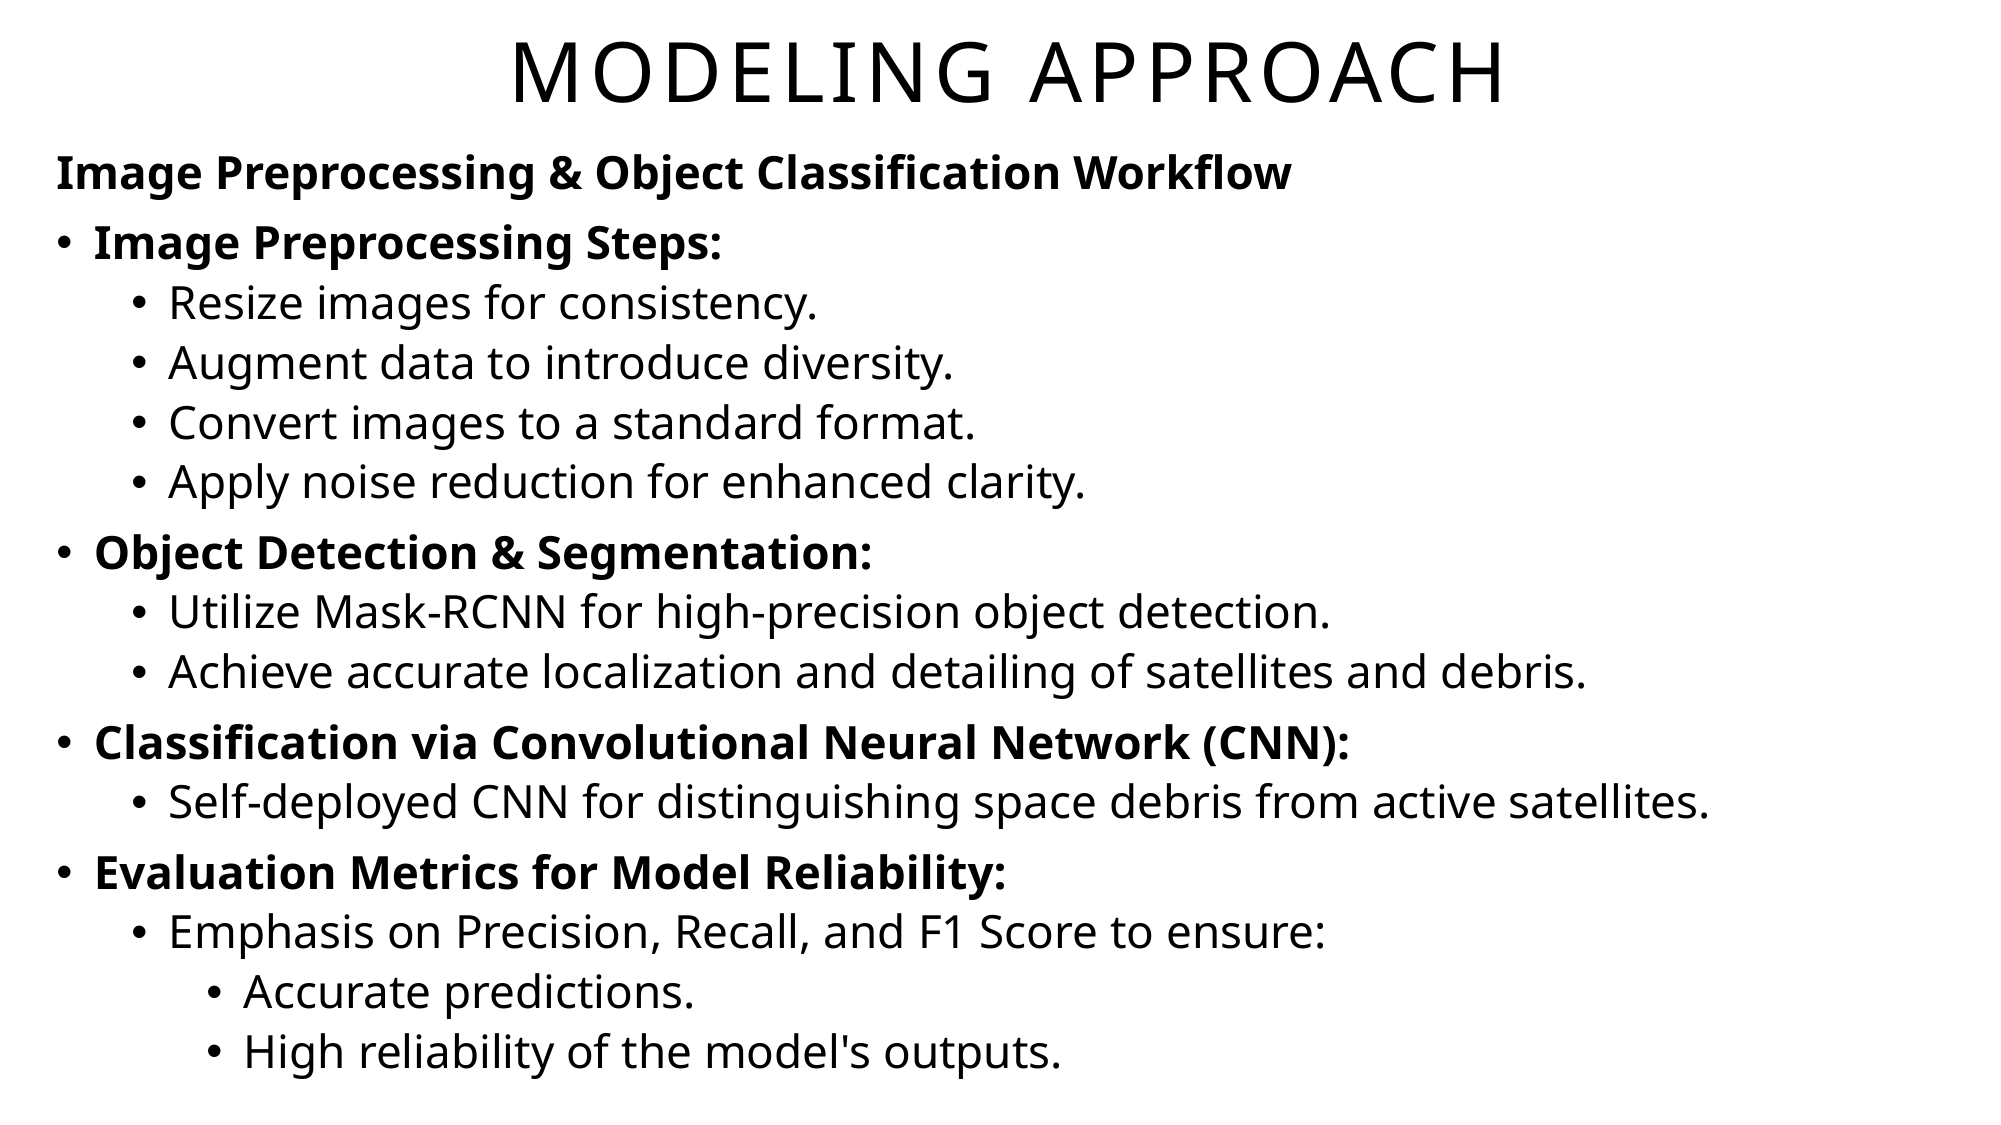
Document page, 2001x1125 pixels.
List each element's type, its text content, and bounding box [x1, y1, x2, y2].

list Image Preprocessing & Object Classification Workflow Image Preprocessing Steps: Resize images for consistency. Augment data to introduce diversity. Convert images to a standard format. Apply noise reduction for enhanced clarity. Object Detection & Segmentation: Utilize Mask-RCNN for high-precision object detection. Achieve accurate localization and detailing of satellites and debris. Classification via Convolutional Neural Network (CNN): Self-deployed CNN for distinguishing space debris from active satellites. Evaluation Metrics for Model Reliability: Emphasis on Precision, Recall, and F1 Score to ensure: Accurate predictions. High reliability of the model's outputs. [56, 149, 1961, 1081]
title MODELING Approach [453, 30, 1564, 149]
